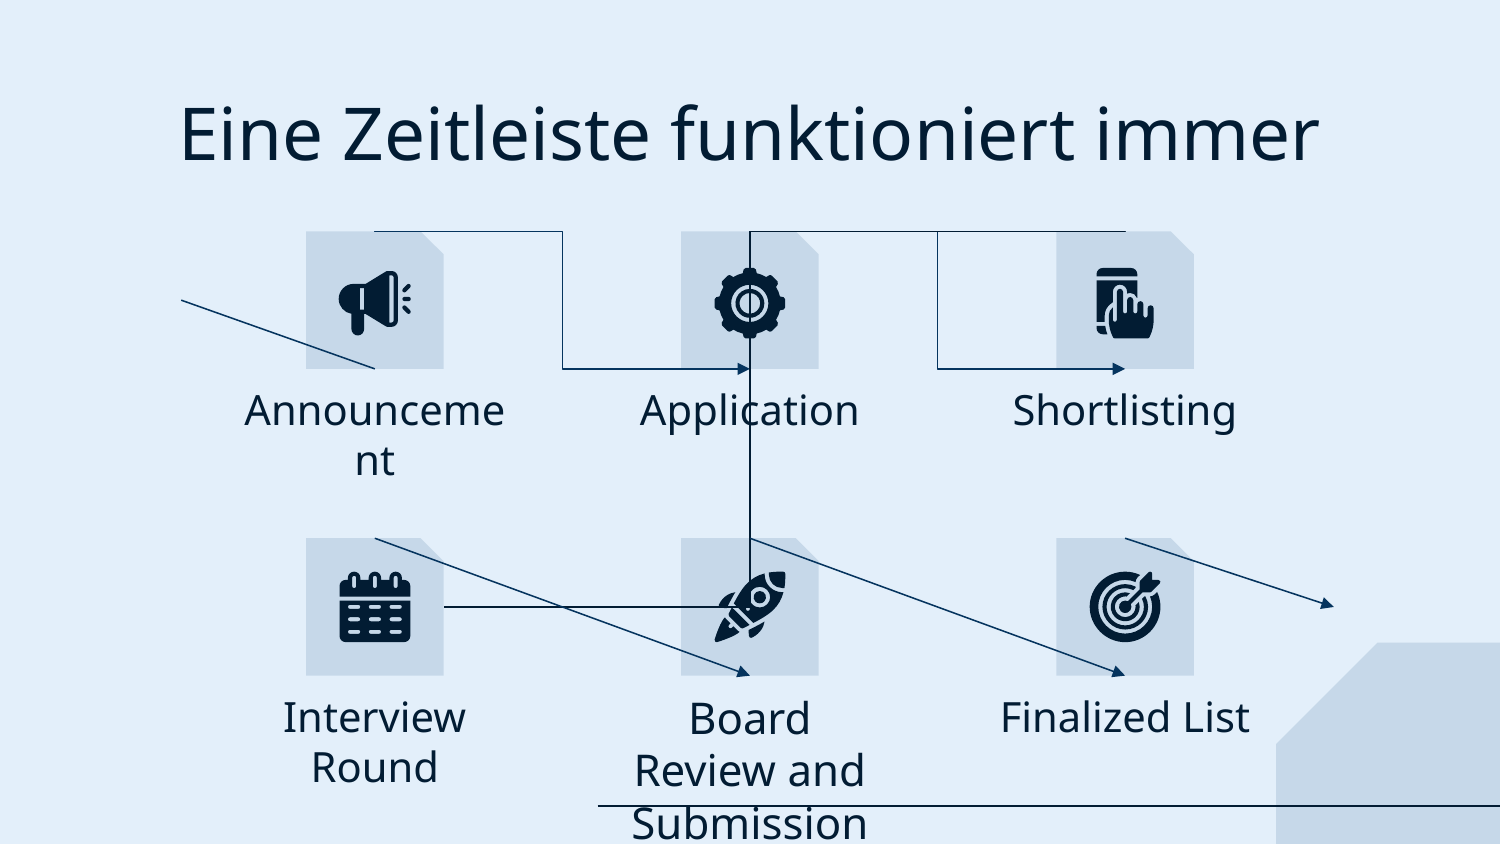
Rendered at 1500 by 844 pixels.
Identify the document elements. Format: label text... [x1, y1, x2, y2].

text_box [306, 231, 444, 365]
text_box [714, 267, 786, 298]
text_box Board Review and Submission [599, 675, 900, 756]
text_box [681, 547, 819, 676]
text_box Finalized List [975, 675, 1276, 756]
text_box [338, 270, 412, 336]
title Eine Zeitleiste funktioniert immer [118, 72, 1382, 167]
text_box Shortlisting [1198, 368, 1276, 449]
text_box Announcement [224, 368, 369, 449]
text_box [374, 299, 1195, 539]
text_box [306, 346, 369, 369]
text_box [681, 231, 749, 298]
text_box [1056, 231, 1194, 299]
text_box [1056, 547, 1194, 676]
text_box [751, 232, 819, 298]
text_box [1089, 571, 1162, 643]
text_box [339, 571, 411, 643]
text_box [306, 538, 444, 676]
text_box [714, 571, 786, 643]
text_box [1096, 267, 1154, 298]
text_box Interview Round [224, 675, 525, 756]
